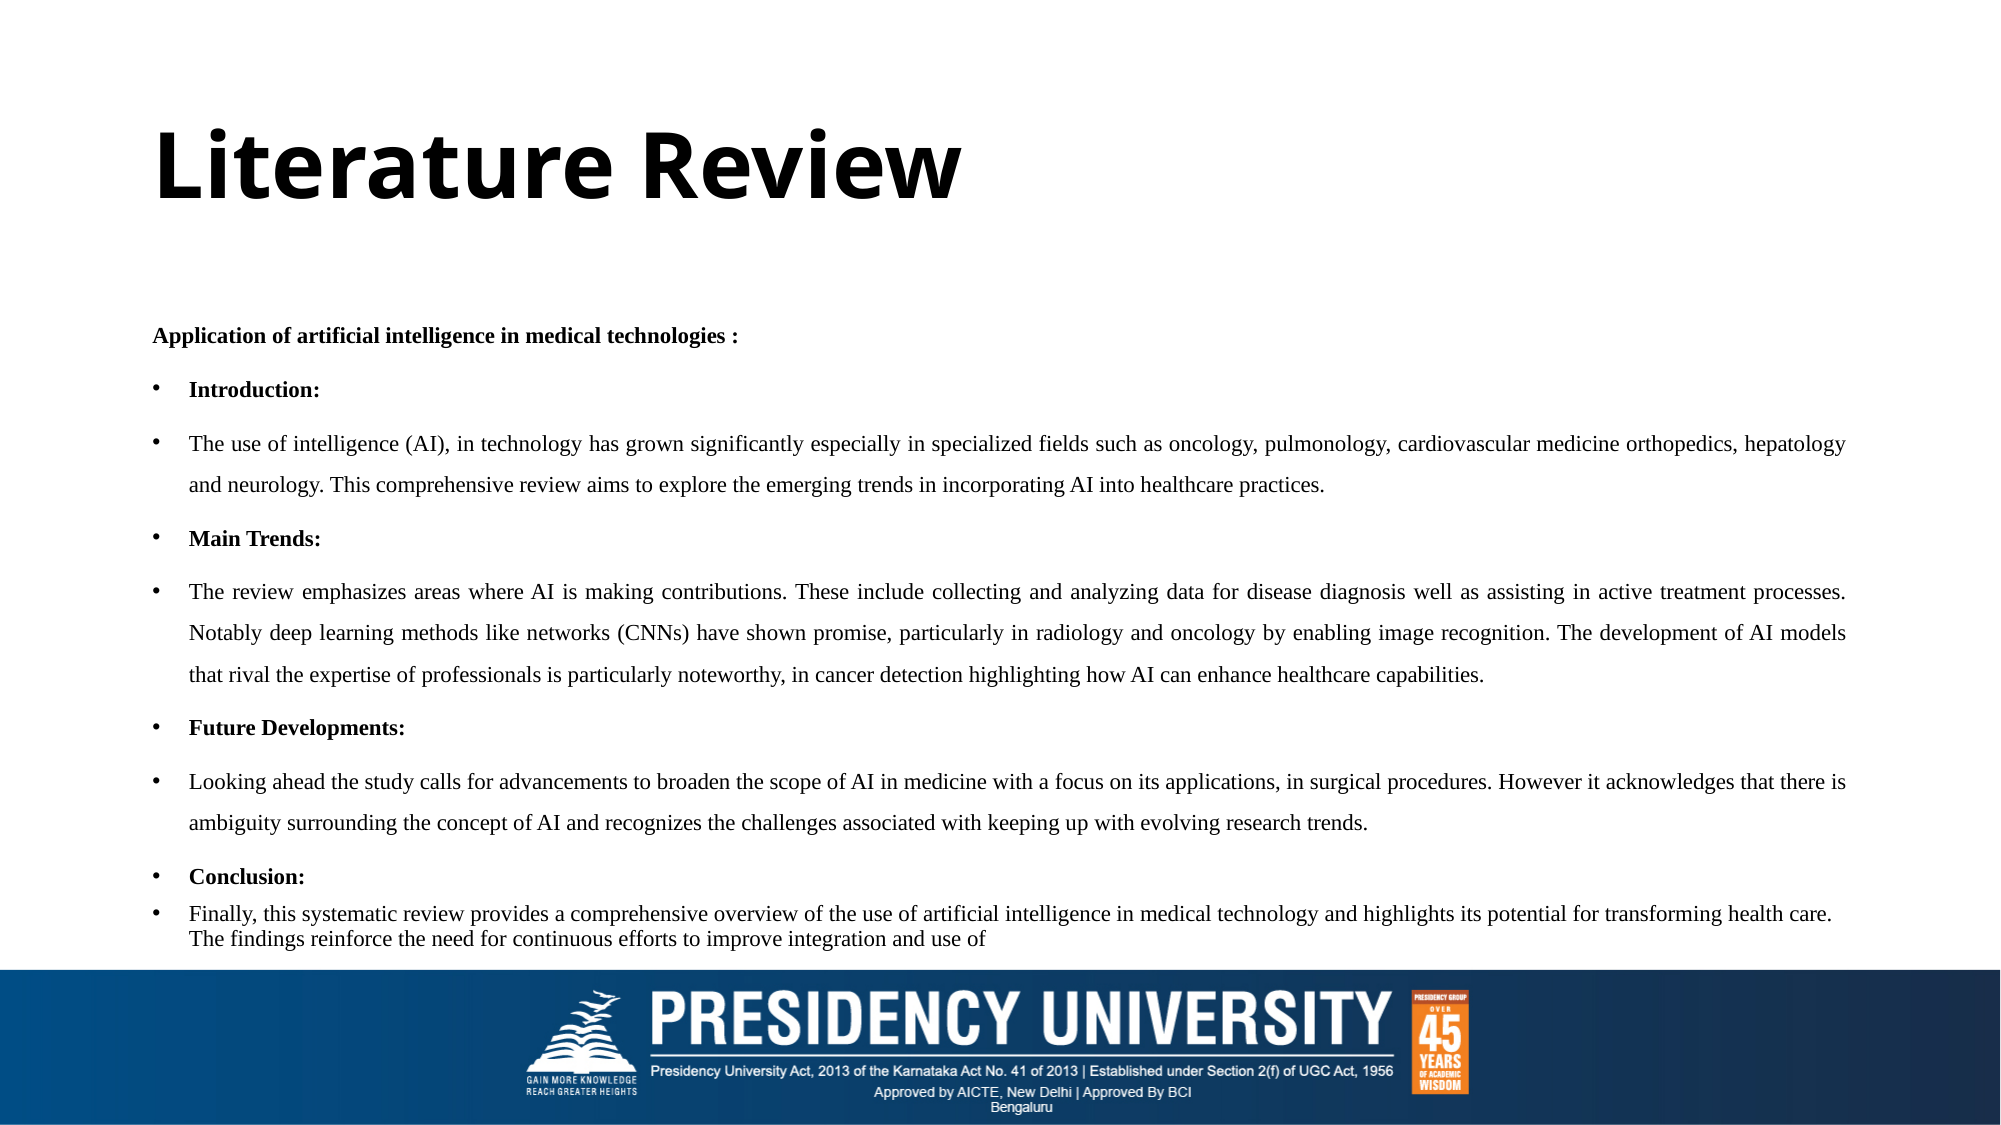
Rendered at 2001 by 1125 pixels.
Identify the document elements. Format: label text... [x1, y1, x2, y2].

list Application of artificial intelligence in medical technologies : Introduction: The use of intelligence (AI), in technology has grown significantly especially in specialized fields such as oncology, pulmonology, cardiovascular medicine orthopedics, hepatology and neurology. This comprehensive review aims to explore the emerging trends in incorporating AI into healthcare practices. Main Trends: The review emphasizes areas where AI is making contributions. These include collecting and analyzing data for disease diagnosis well as assisting in active treatment processes. Notably deep learning methods like networks (CNNs) have shown promise, particularly in radiology and oncology by enabling image recognition. The development of AI models that rival the expertise of professionals is particularly noteworthy, in cancer detection highlighting how AI can enhance healthcare capabilities. Future Developments: Looking ahead the study calls for advancements to broaden the scope of AI in medicine with a focus on its applications, in surgical procedures. However it acknowledges that there is ambiguity surrounding the concept of AI and recognizes the challenges associated with keeping up with evolving research trends. Conclusion: Finally, this systematic review provides a comprehensive overview of the use of artificial intelligence in medical technology and highlights its potential for transforming health care. The findings reinforce the need for continuous efforts to improve integration and use of [137, 299, 1863, 968]
title Literature Review [137, 59, 1863, 278]
picture [0, 0, 2001, 1125]
